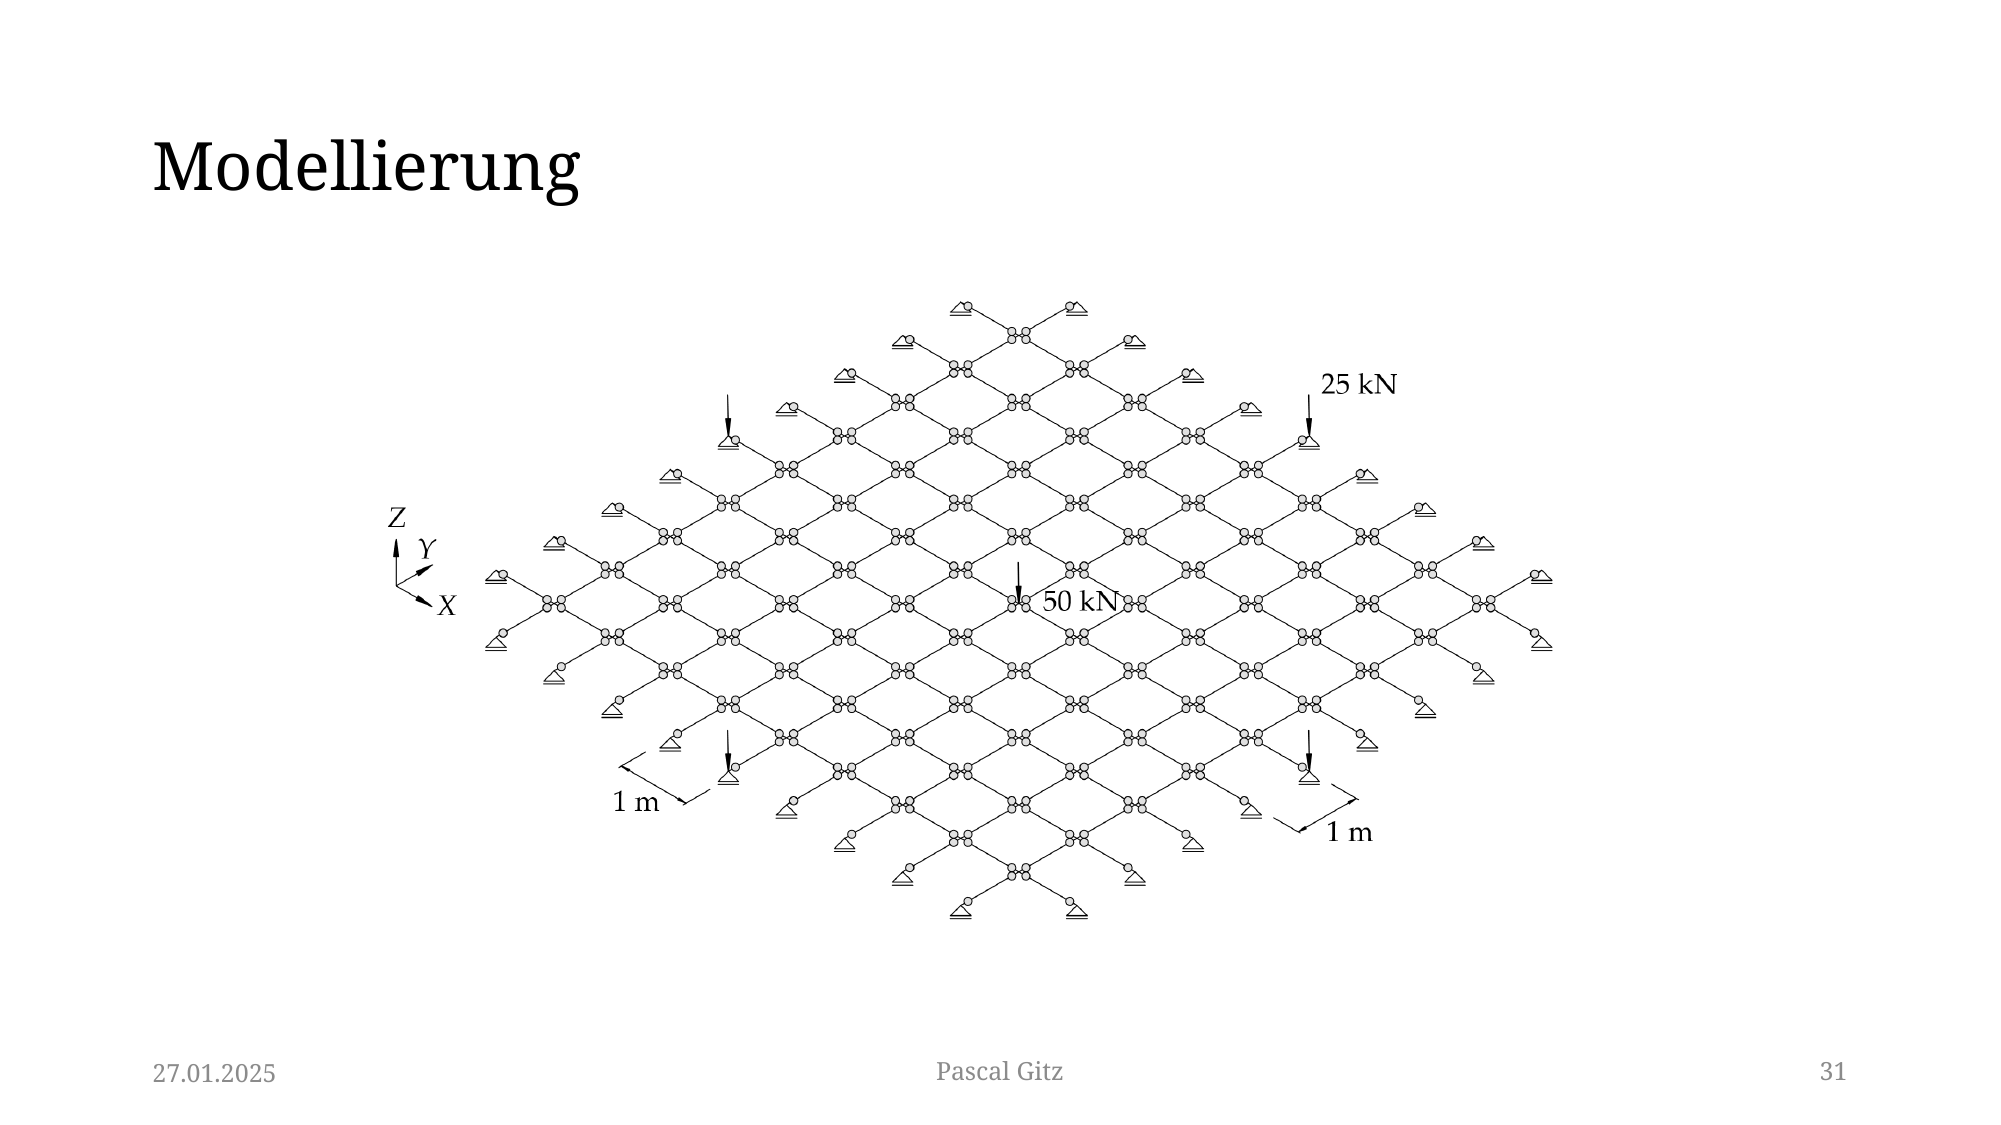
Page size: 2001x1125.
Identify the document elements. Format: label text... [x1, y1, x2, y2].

slide_number 31 [1412, 1042, 1863, 1103]
picture [383, 277, 1617, 934]
footer Pascal Gitz [662, 1042, 1338, 1103]
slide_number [137, 1042, 588, 1103]
title Modellierung [137, 59, 1863, 278]
